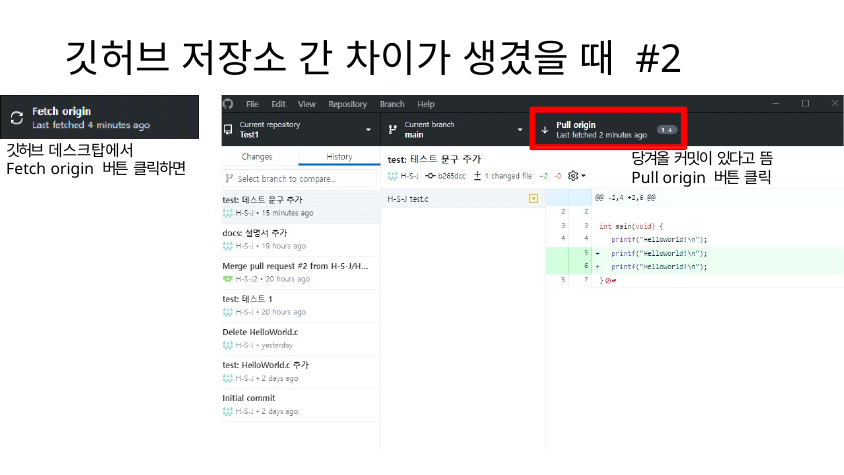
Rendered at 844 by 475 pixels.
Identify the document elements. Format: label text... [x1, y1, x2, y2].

text_box 깃허브 데스크탑에서 Fetch origin 버튼 클릭하면 [3, 147, 190, 179]
picture [0, 95, 199, 139]
text_box 깃허브 저장소 간 차이가 생겼을 때 #2 [0, 0, 747, 80]
picture [221, 95, 844, 451]
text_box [529, 106, 688, 151]
